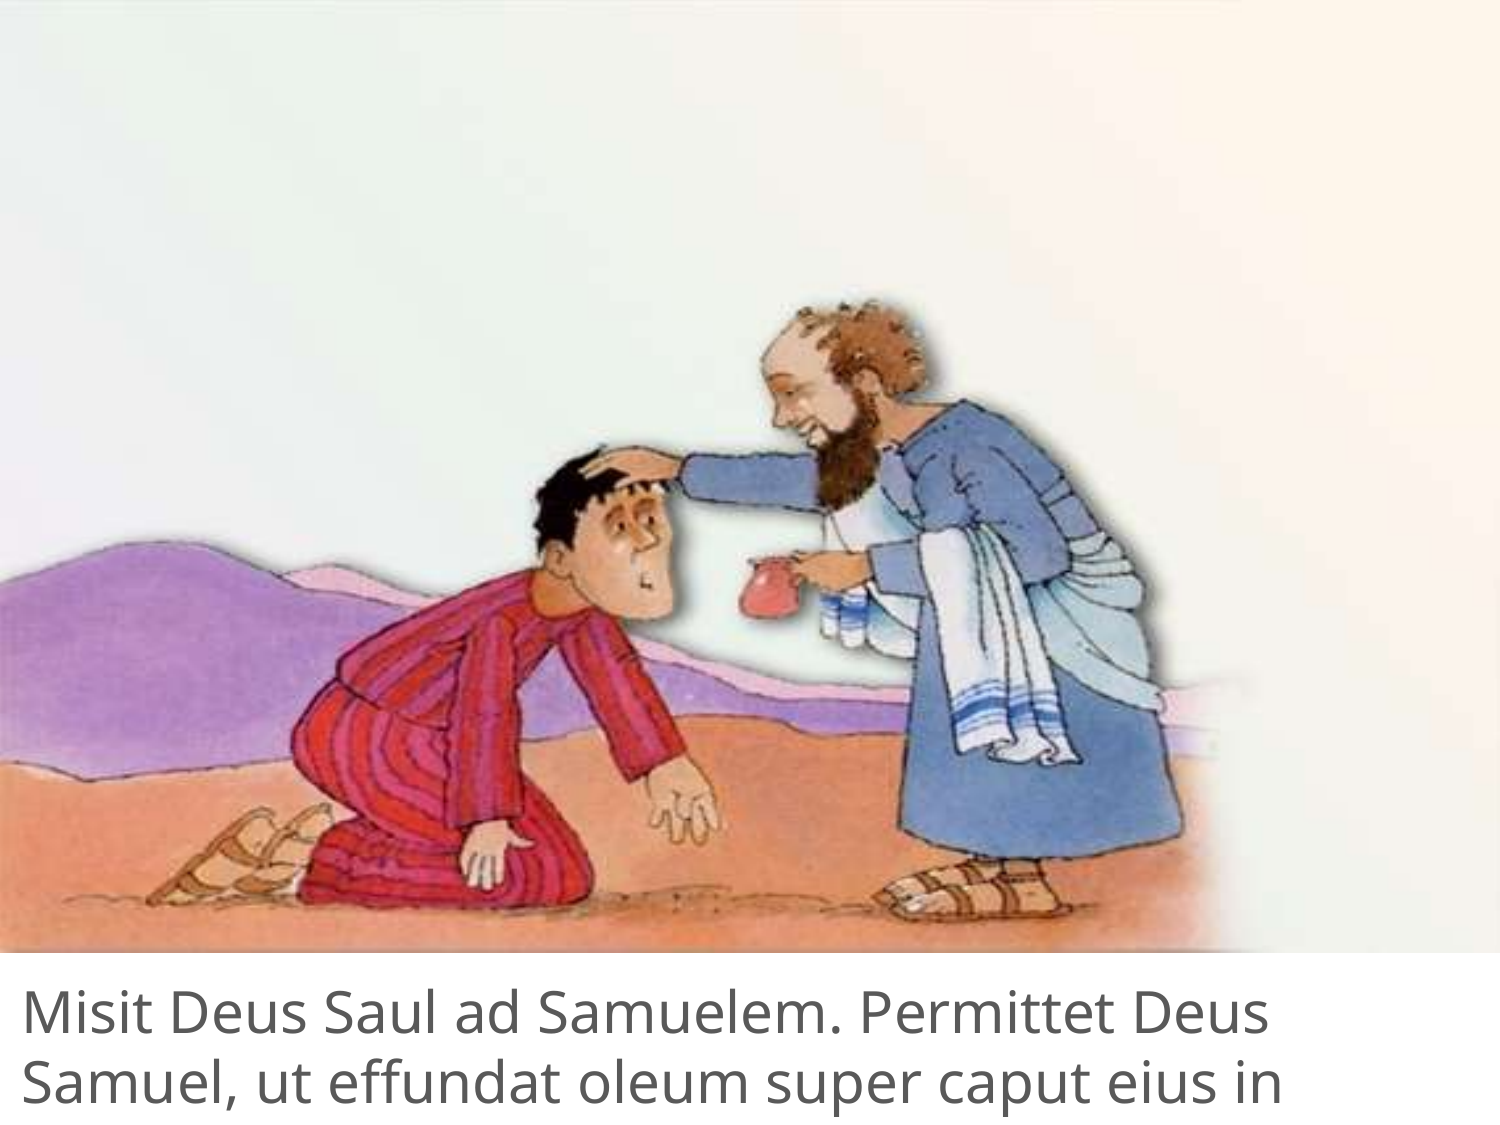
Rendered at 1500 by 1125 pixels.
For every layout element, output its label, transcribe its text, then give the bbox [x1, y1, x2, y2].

picture [0, 0, 1500, 953]
text_box Misit Deus Saul ad Samuelem. Permittet Deus Samuel, ut effundat oleum super caput eius in regem Israel. [7, 967, 1493, 1125]
